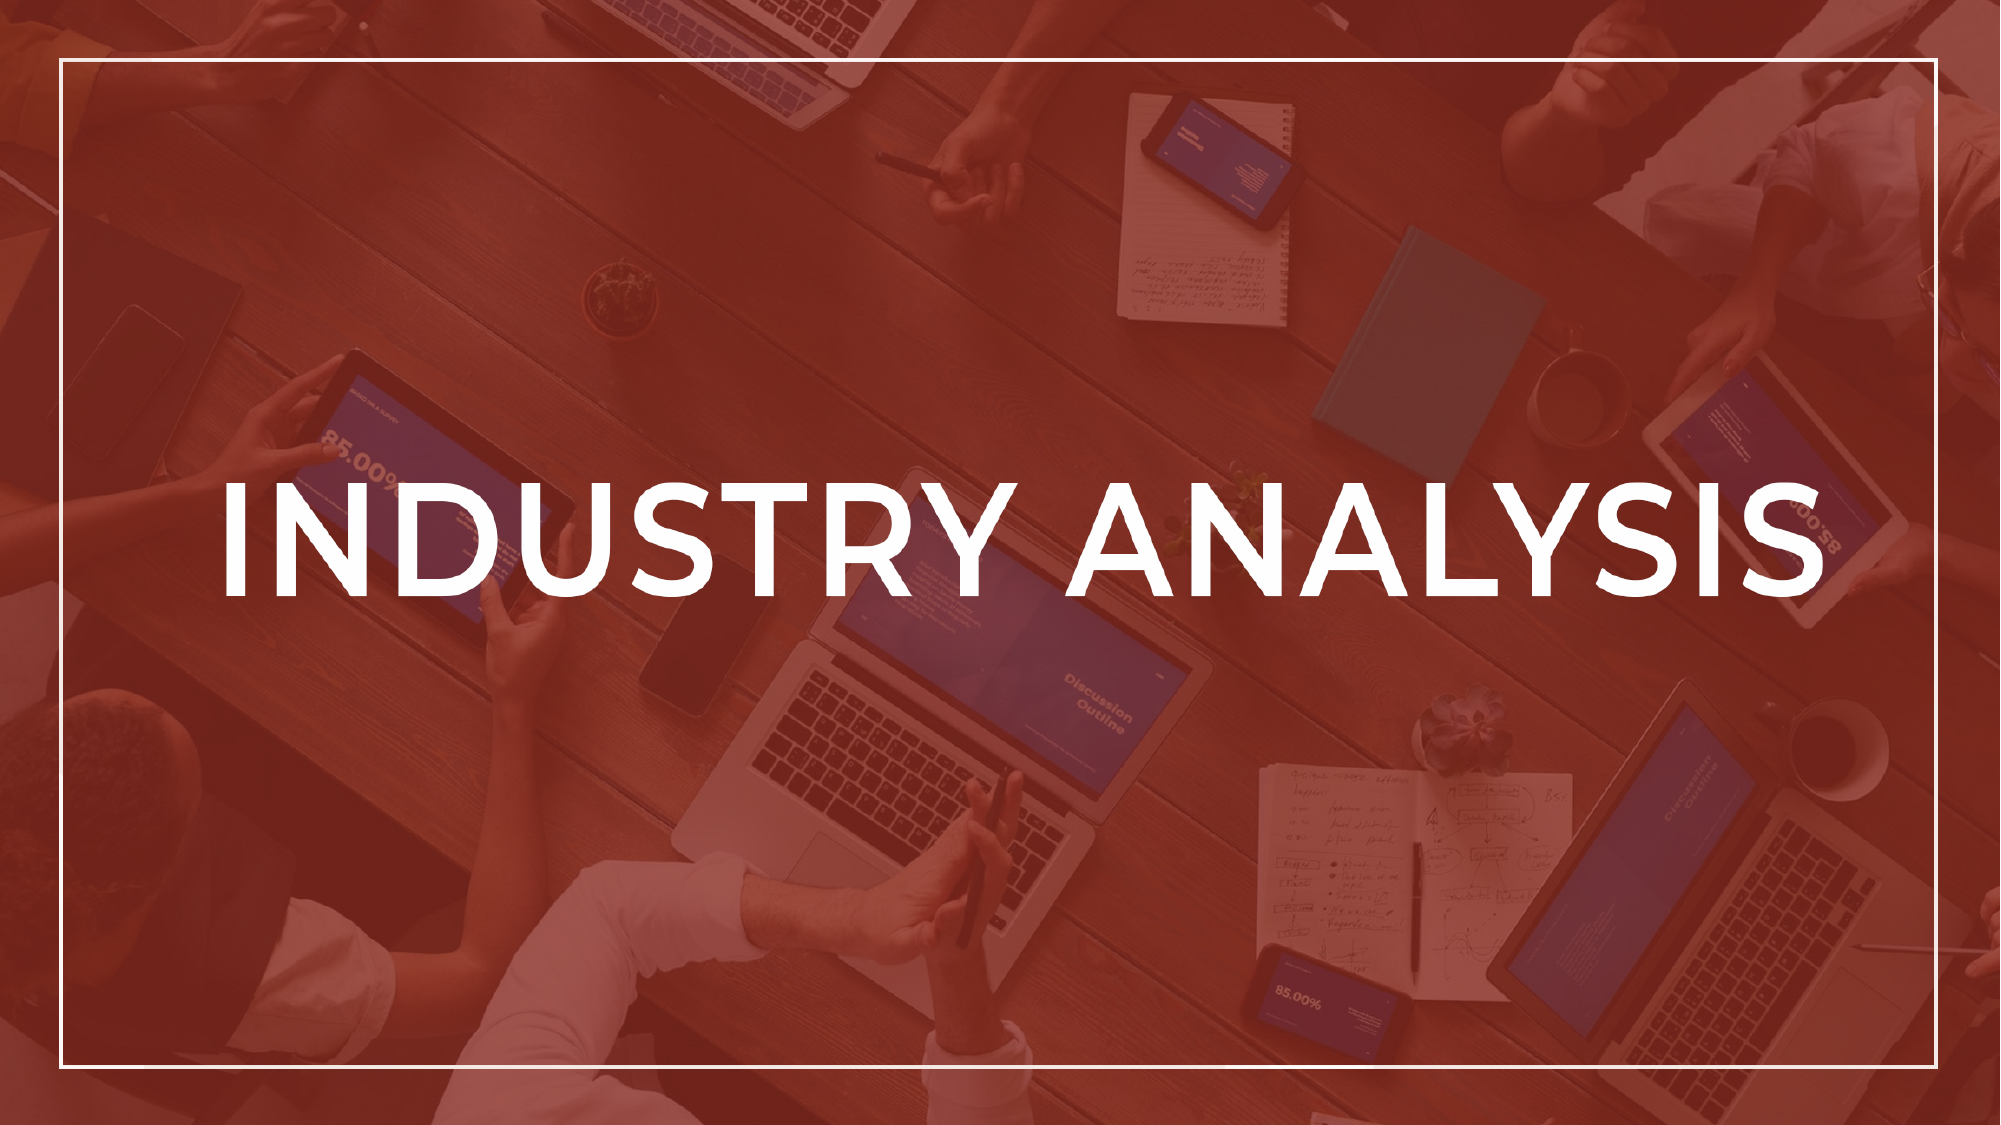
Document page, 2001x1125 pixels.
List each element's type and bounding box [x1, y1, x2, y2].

list [0, 0, 2000, 1125]
